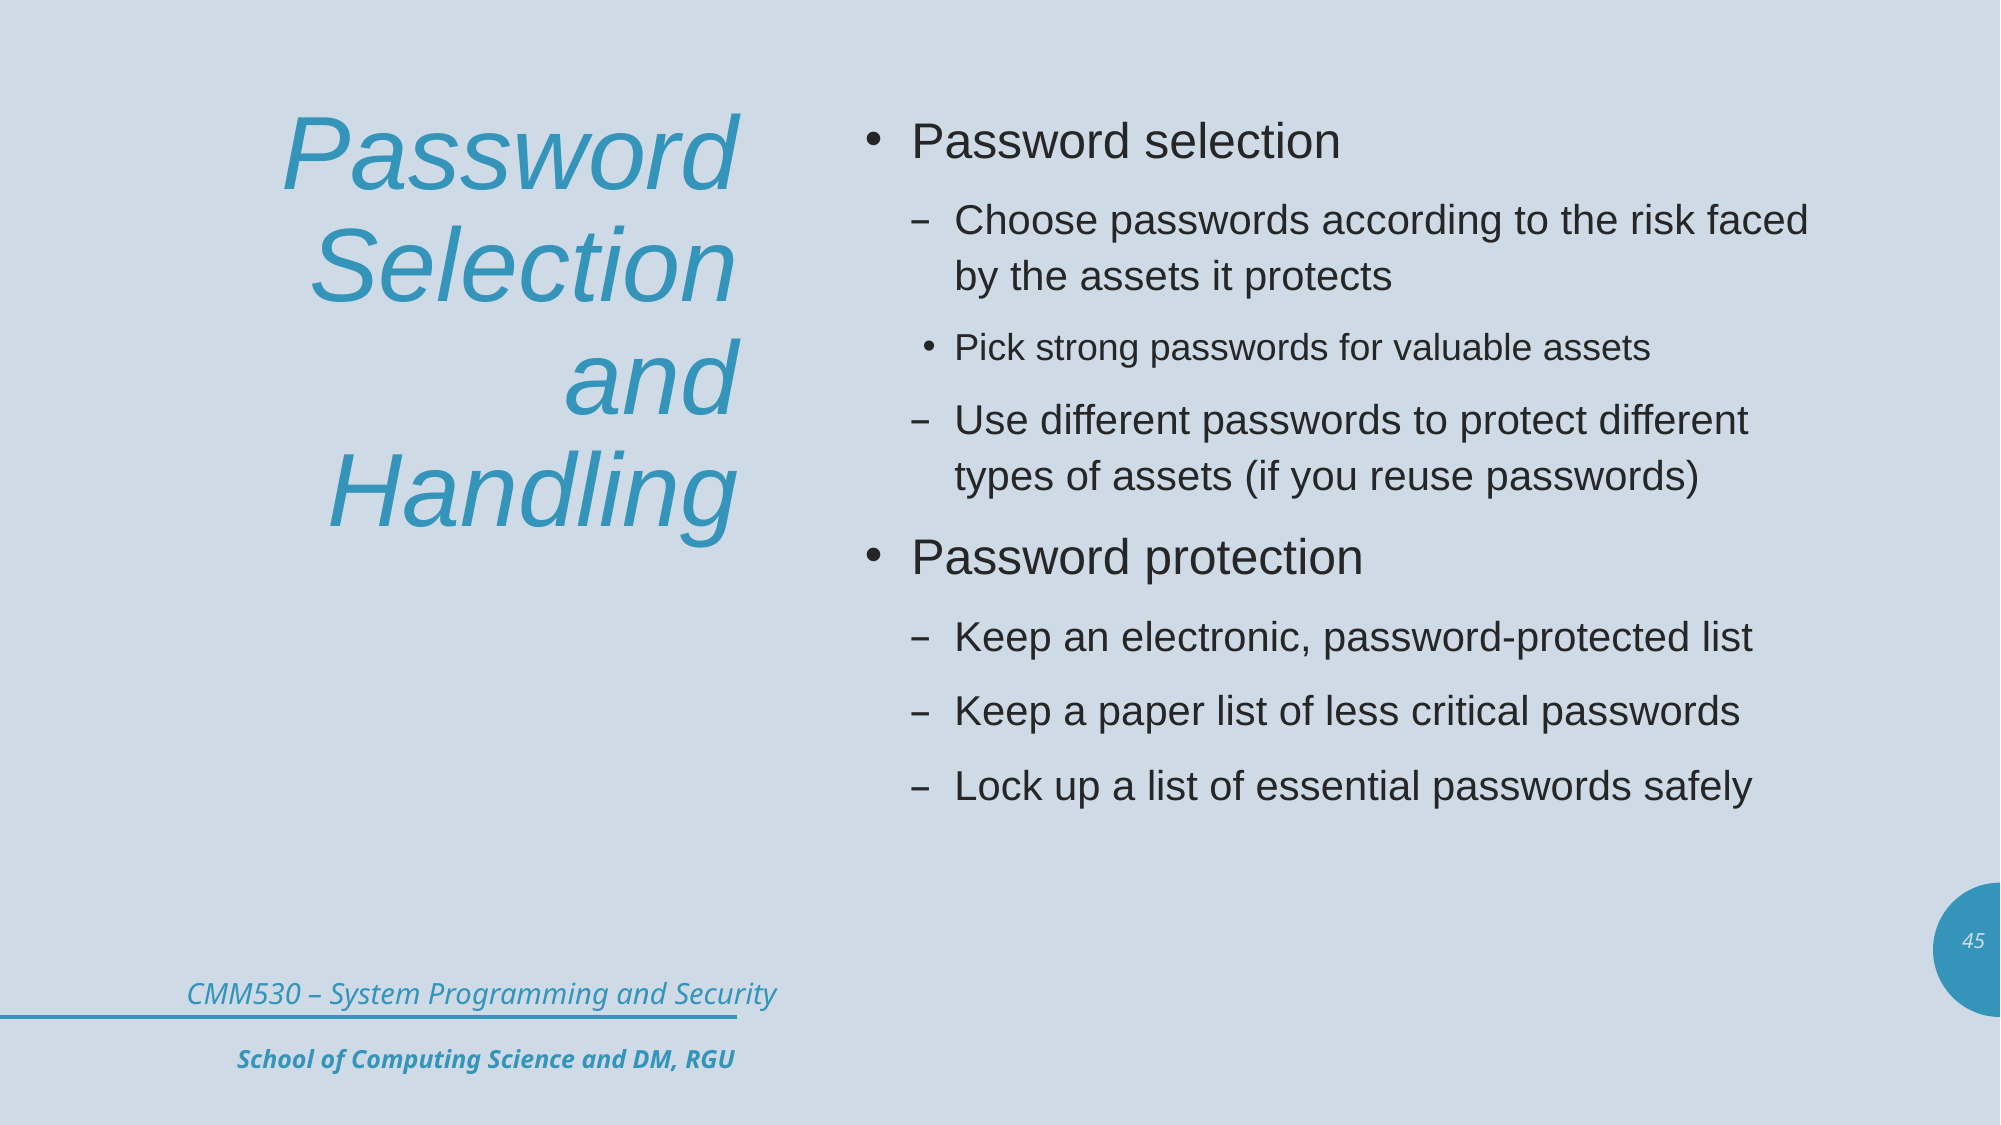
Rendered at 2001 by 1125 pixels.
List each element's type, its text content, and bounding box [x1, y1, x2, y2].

slide_number 45 [1933, 904, 2000, 980]
title Password Selection and Handling [125, 91, 754, 905]
list Password selection Choose passwords according to the risk faced by the assets it protects Pick strong passwords for valuable assets Use different passwords to protect different types of assets (if you reuse passwords) Password protection Keep an electronic, password-protected list Keep a paper list of less critical passwords Lock up a list of essential passwords safely [849, 93, 1875, 1022]
